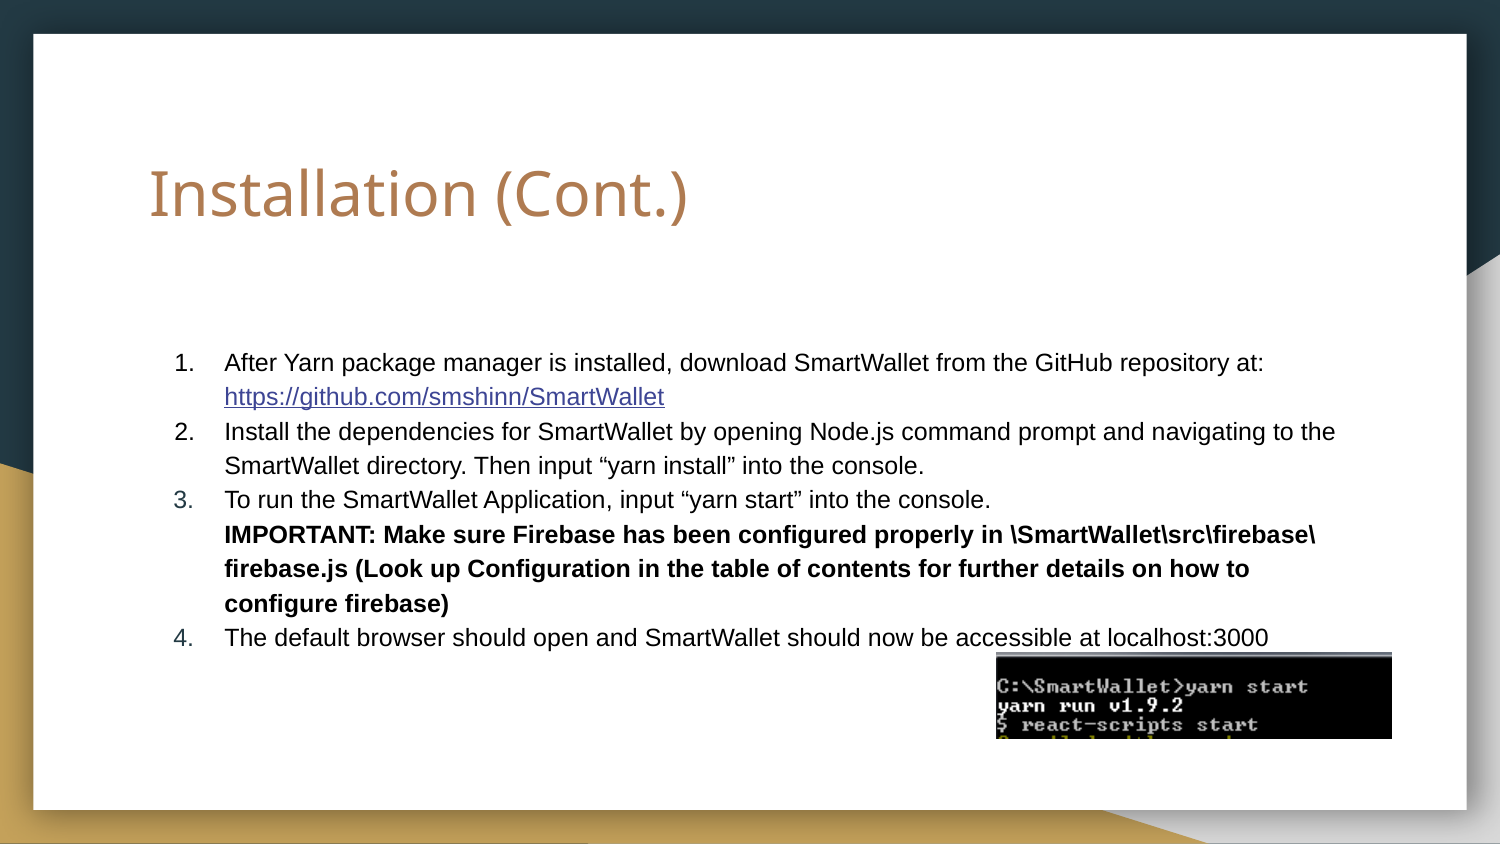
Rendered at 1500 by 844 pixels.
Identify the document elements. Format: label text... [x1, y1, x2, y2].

picture [995, 652, 1392, 739]
title Installation (Cont.) [134, 138, 1366, 296]
list After Yarn package manager is installed, download SmartWallet from the GitHub repository at: https://github.com/smshinn/SmartWallet Install the dependencies for SmartWallet by opening Node.js command prompt and navigating to the SmartWallet directory. Then input “yarn install” into the console. To run the SmartWallet Application, input “yarn start” into the console. IMPORTANT: Make sure Firebase has been configured properly in \SmartWallet\src\firebase\firebase.js (Look up Configuration in the table of contents for further details on how to configure firebase) The default browser should open and SmartWallet should now be accessible at localhost:3000 [134, 326, 1366, 729]
